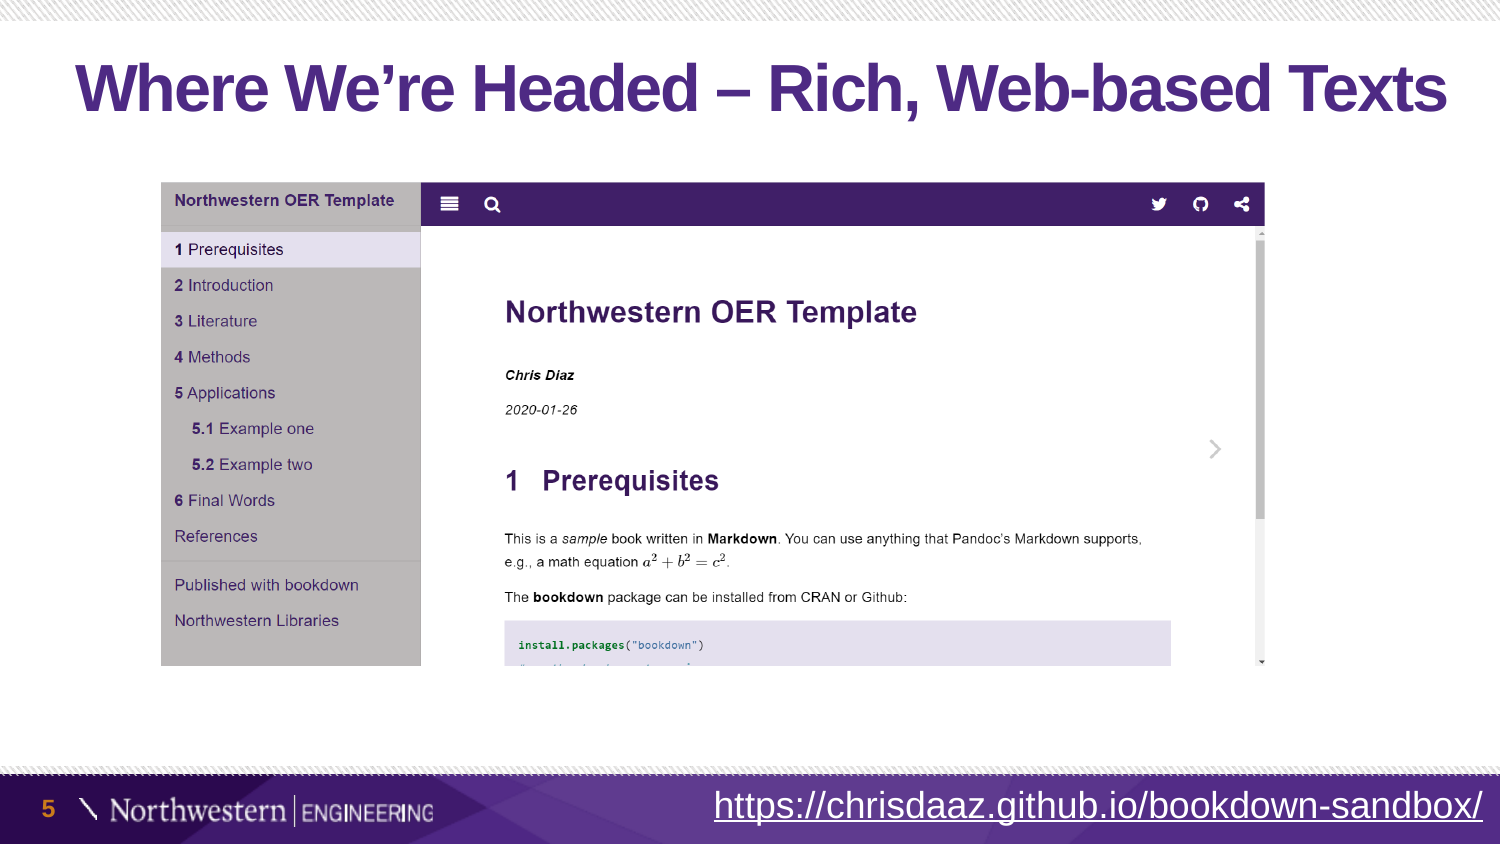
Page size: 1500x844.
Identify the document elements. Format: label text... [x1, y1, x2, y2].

picture [160, 182, 1265, 666]
picture [0, 774, 1500, 844]
slide_number 5 [22, 784, 79, 830]
title Where We’re Headed – Rich, Web-based Texts [75, 0, 1480, 126]
text_box https://chrisdaaz.github.io/bookdown-sandbox/ [698, 773, 1500, 834]
